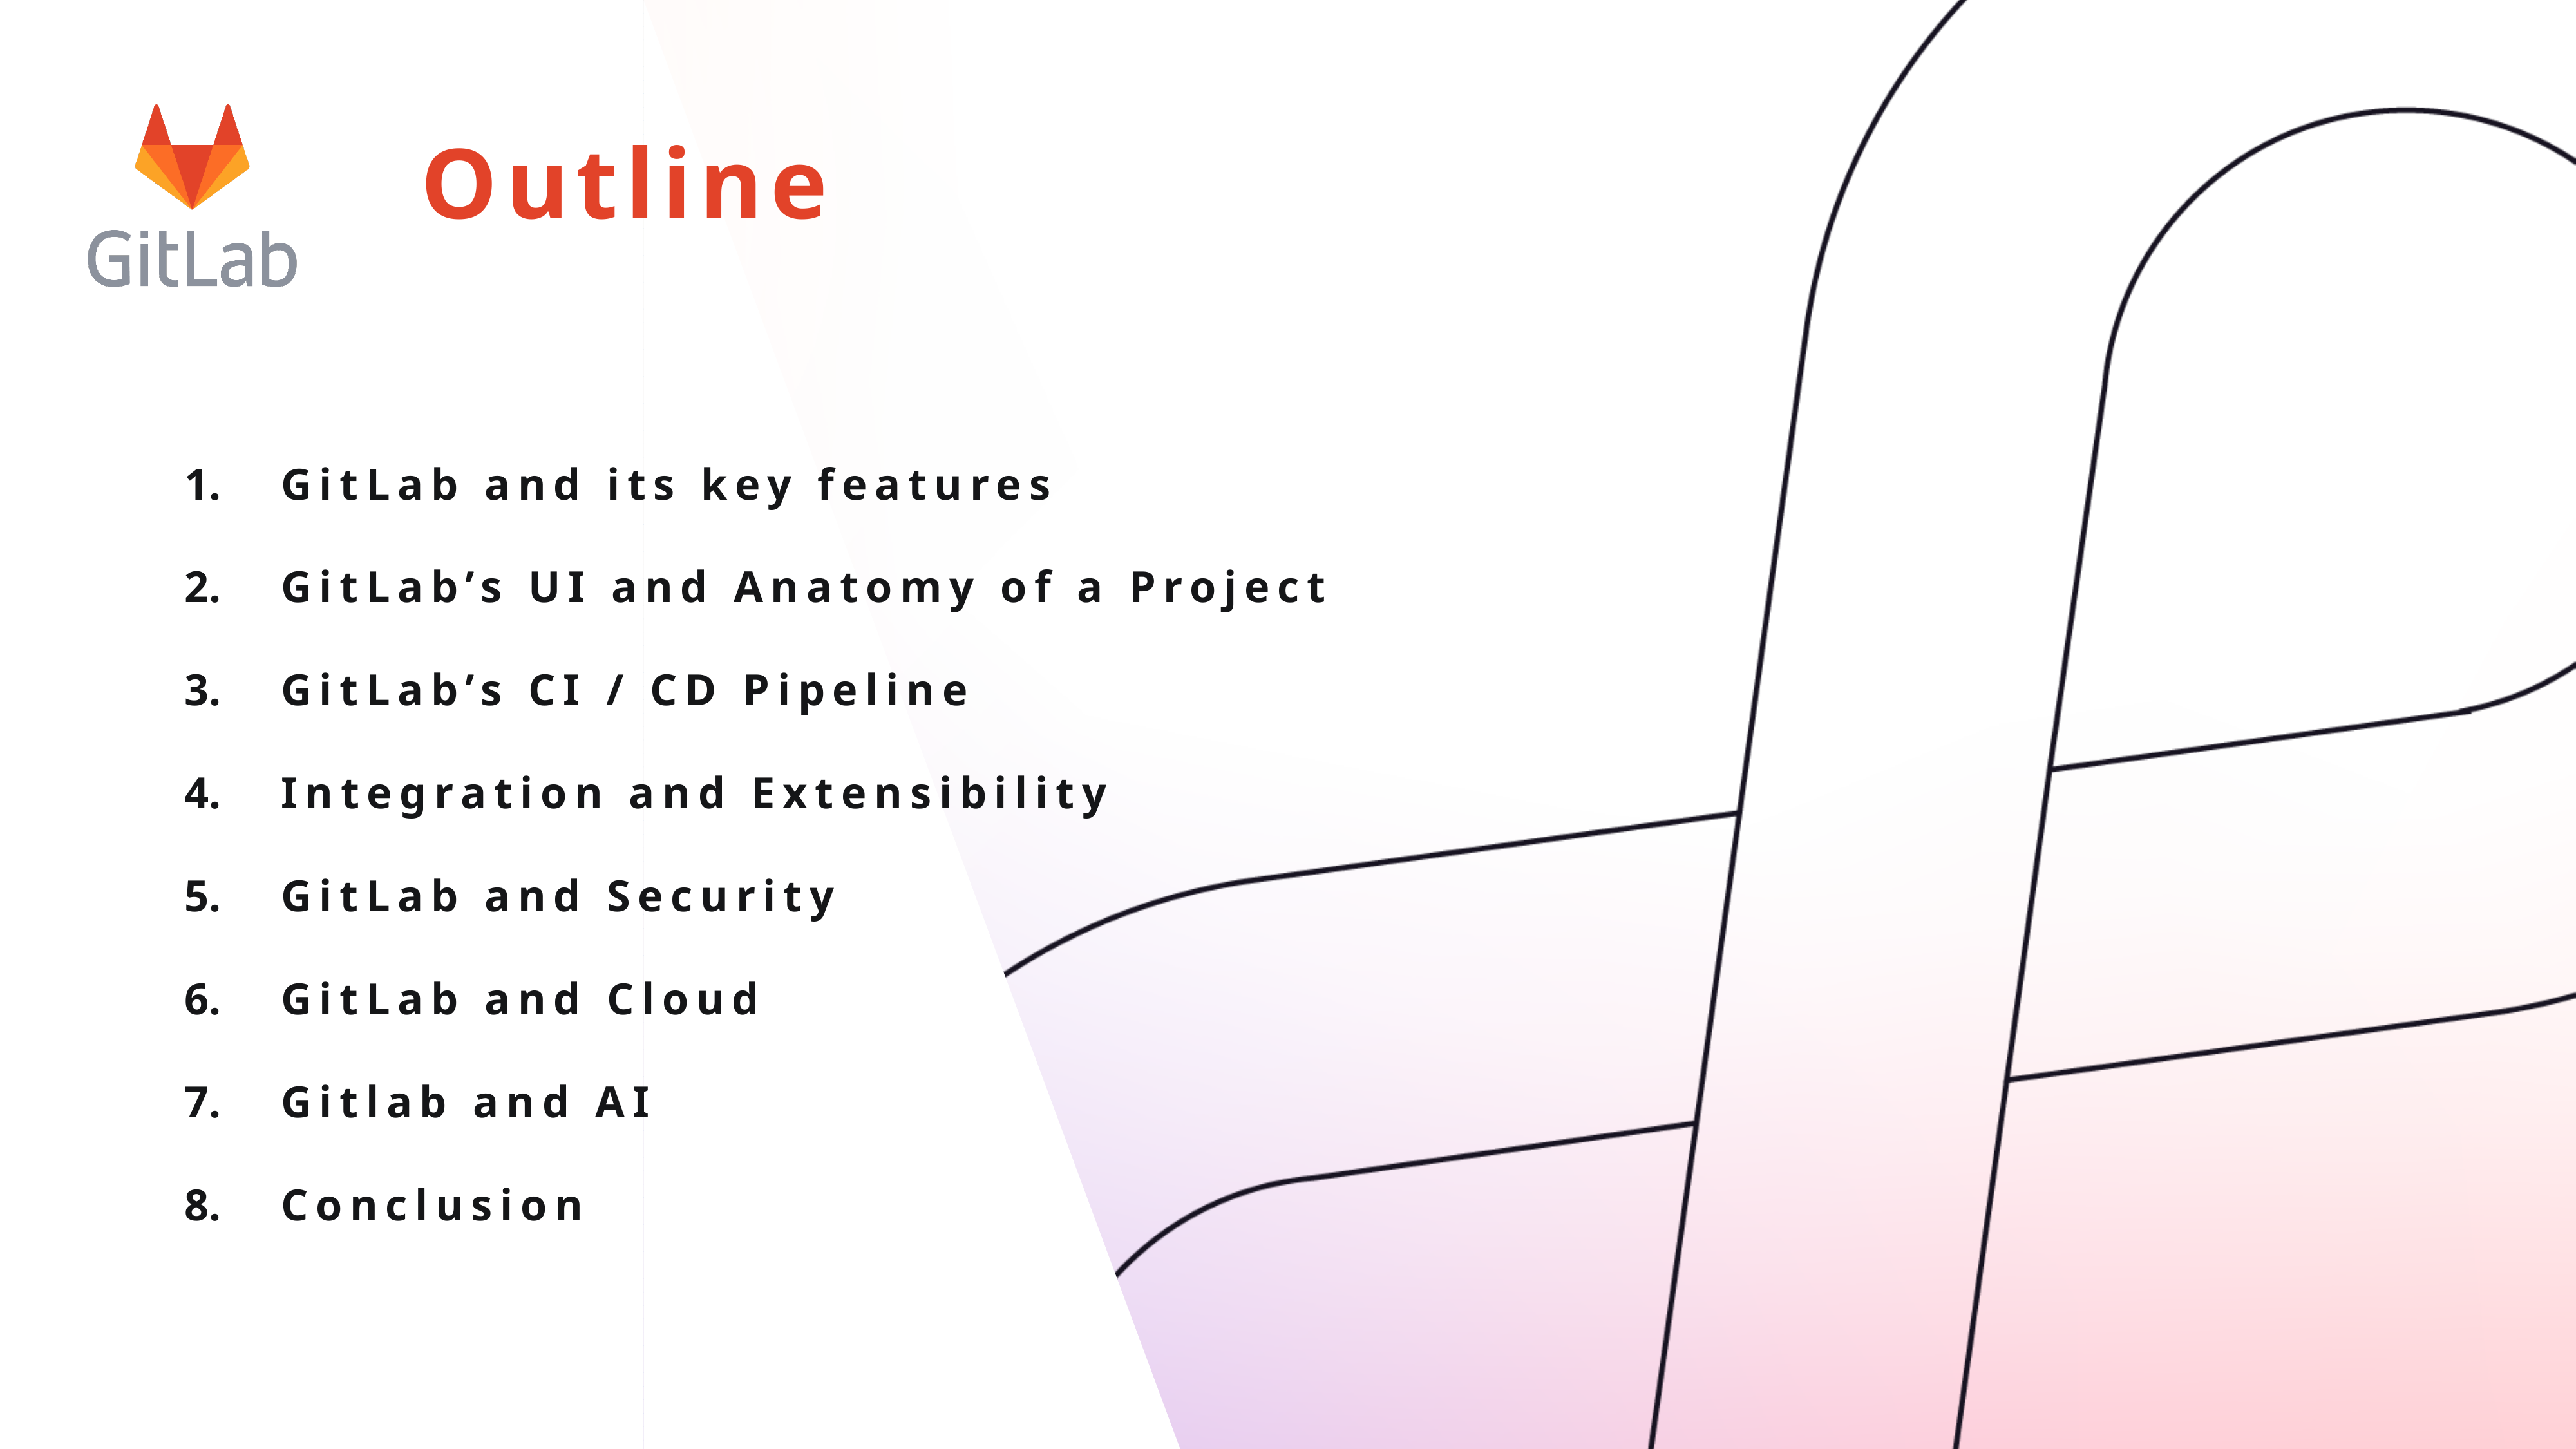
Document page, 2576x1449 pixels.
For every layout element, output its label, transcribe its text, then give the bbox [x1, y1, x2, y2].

picture [46, 62, 339, 328]
picture [643, 0, 2576, 1449]
text_box GitLab and its key features GitLab’s UI and Anatomy of a Project GitLab’s CI / CD Pipeline Integration and Extensibility GitLab and Security GitLab and Cloud Gitlab and AI Conclusion [184, 405, 639, 917]
text_box Outline [421, 144, 639, 511]
